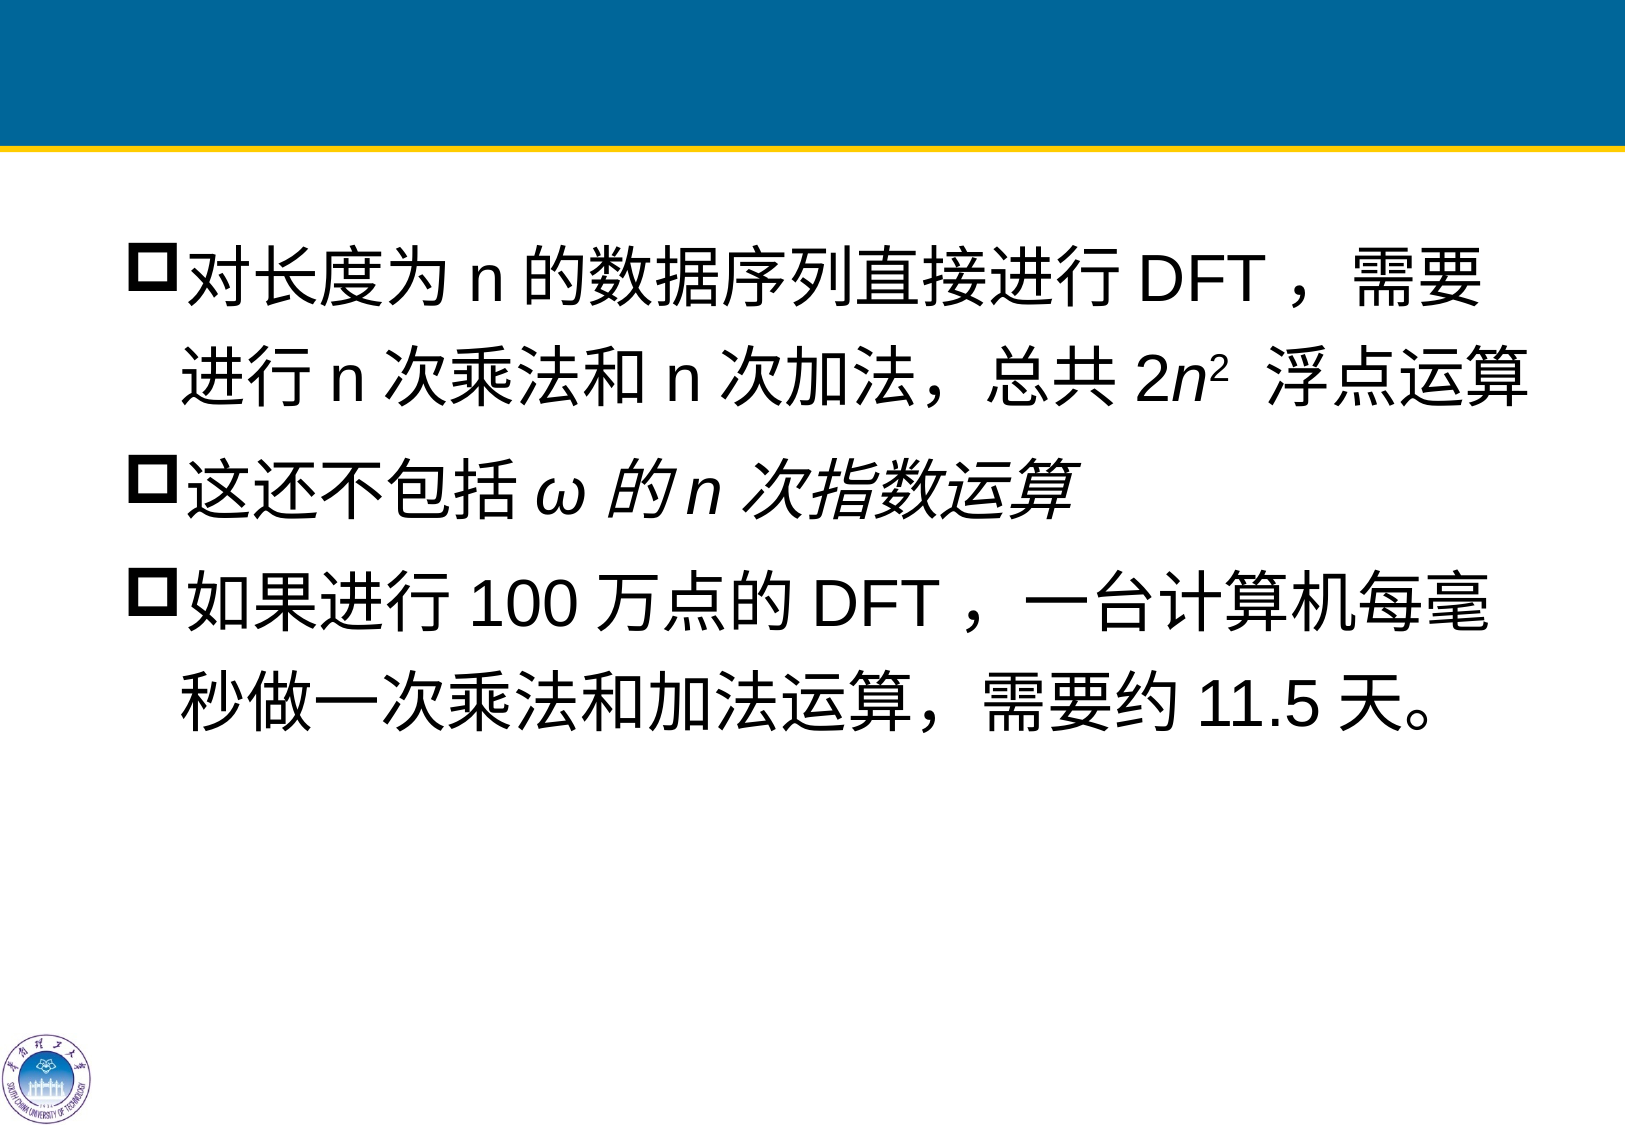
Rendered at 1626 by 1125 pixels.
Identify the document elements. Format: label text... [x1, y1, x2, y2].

picture [0, 1033, 92, 1125]
list 对长度为n的数据序列直接进行DFT，需要进行n次乘法和n次加法，总共2n2 浮点运算 这还不包括ω的n次指数运算 如果进行100万点的DFT，一台计算机每毫秒做一次乘法和加法运算，需要约11.5天。 [108, 207, 1556, 979]
